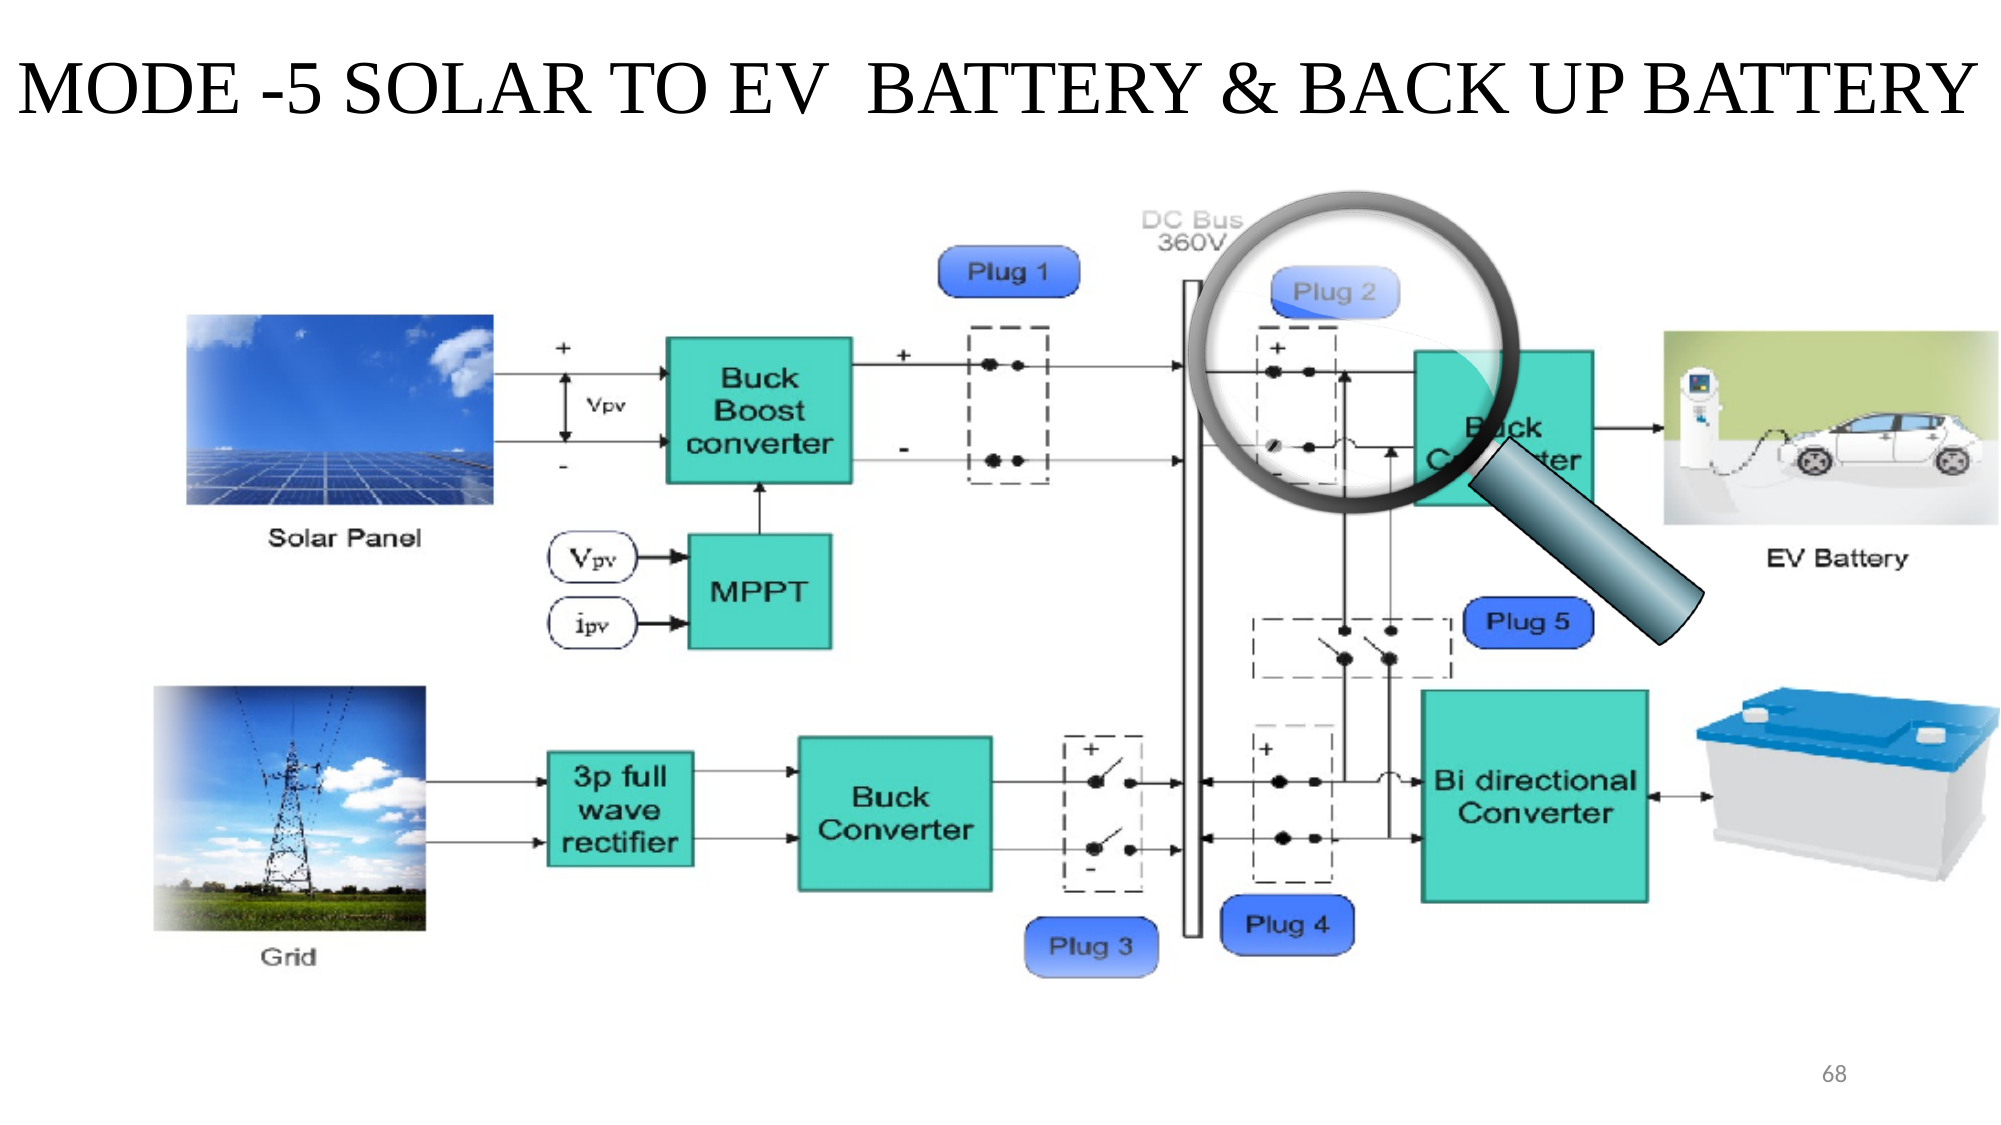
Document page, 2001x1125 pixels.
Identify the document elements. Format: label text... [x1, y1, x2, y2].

picture [121, 152, 2000, 1043]
slide_number 68 [1412, 1043, 1863, 1103]
title MODE -5 SOLAR TO EV BATTERY & BACK UP BATTERY [0, 0, 2000, 177]
